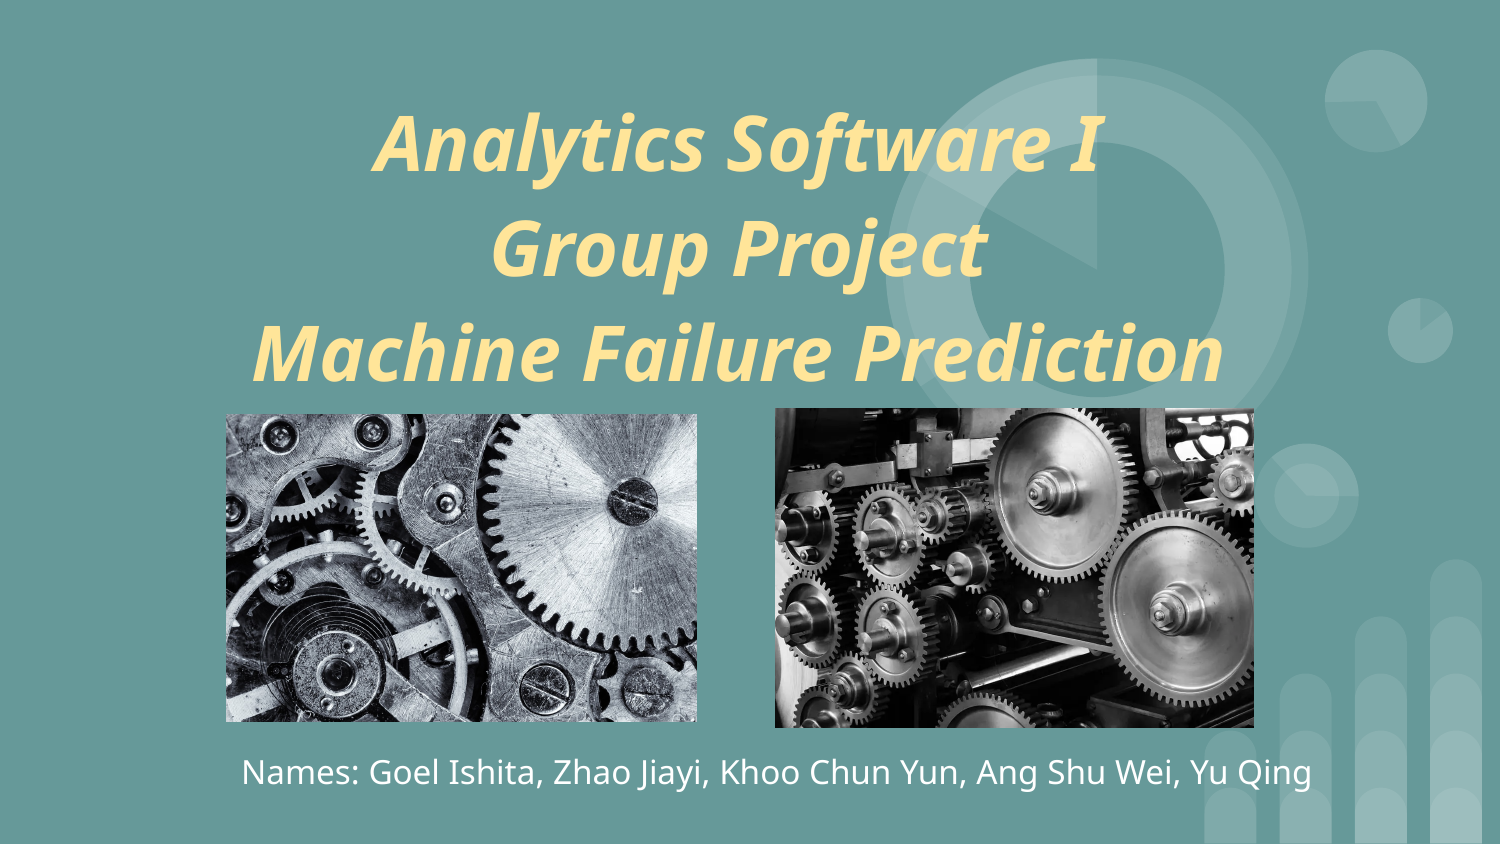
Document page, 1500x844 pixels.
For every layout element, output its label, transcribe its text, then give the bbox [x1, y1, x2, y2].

picture [774, 408, 1254, 728]
title Analytics Software I Group Project Machine Failure Prediction [107, 71, 1371, 422]
subtitle Names: Goel Ishita, Zhao Jiayi, Khoo Chun Yun, Ang Shu Wei, Yu Qing [226, 733, 1500, 824]
picture [225, 414, 697, 722]
